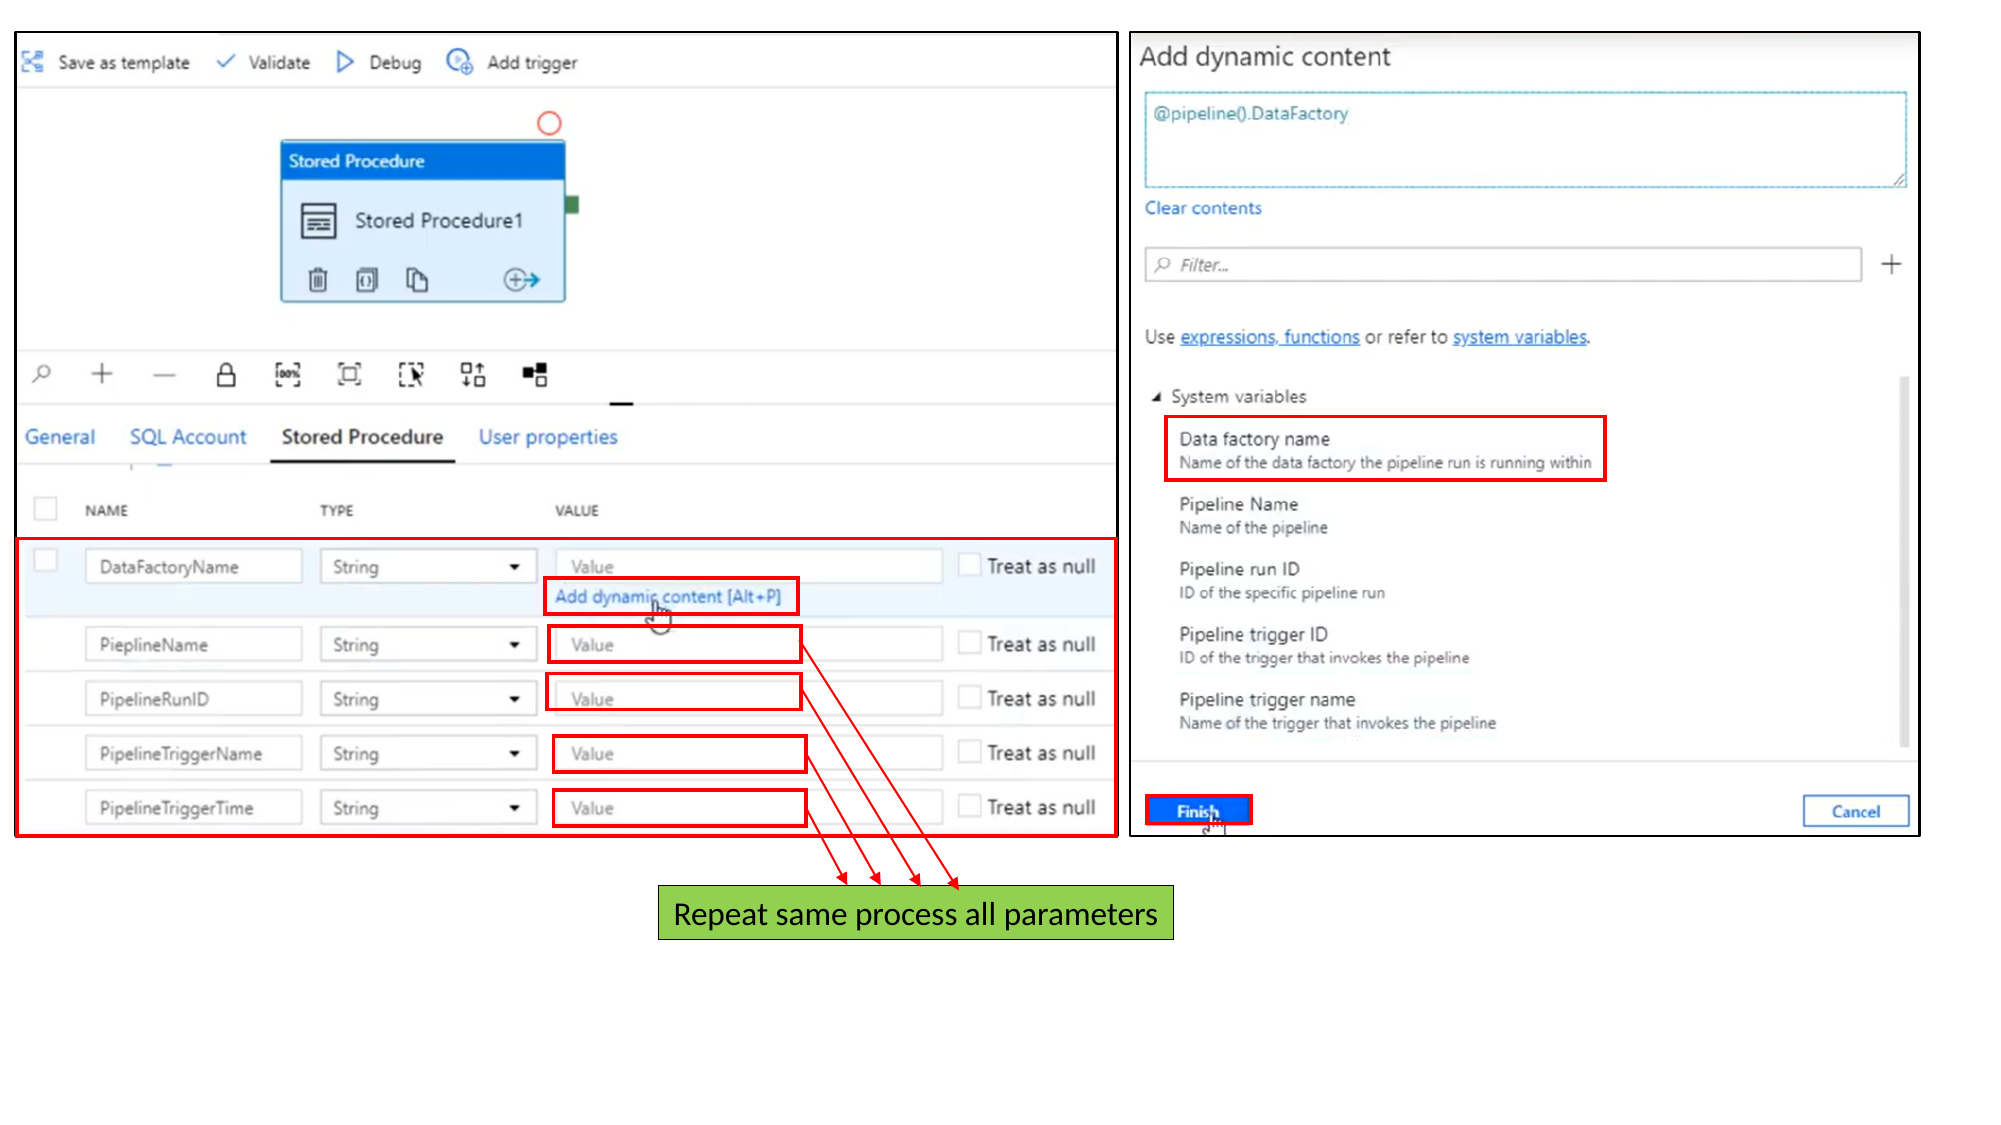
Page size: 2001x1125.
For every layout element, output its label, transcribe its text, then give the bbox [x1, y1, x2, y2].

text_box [799, 639, 959, 891]
picture [1131, 33, 1918, 835]
picture [16, 33, 1116, 835]
text_box Repeat same process all parameters [658, 885, 1174, 940]
